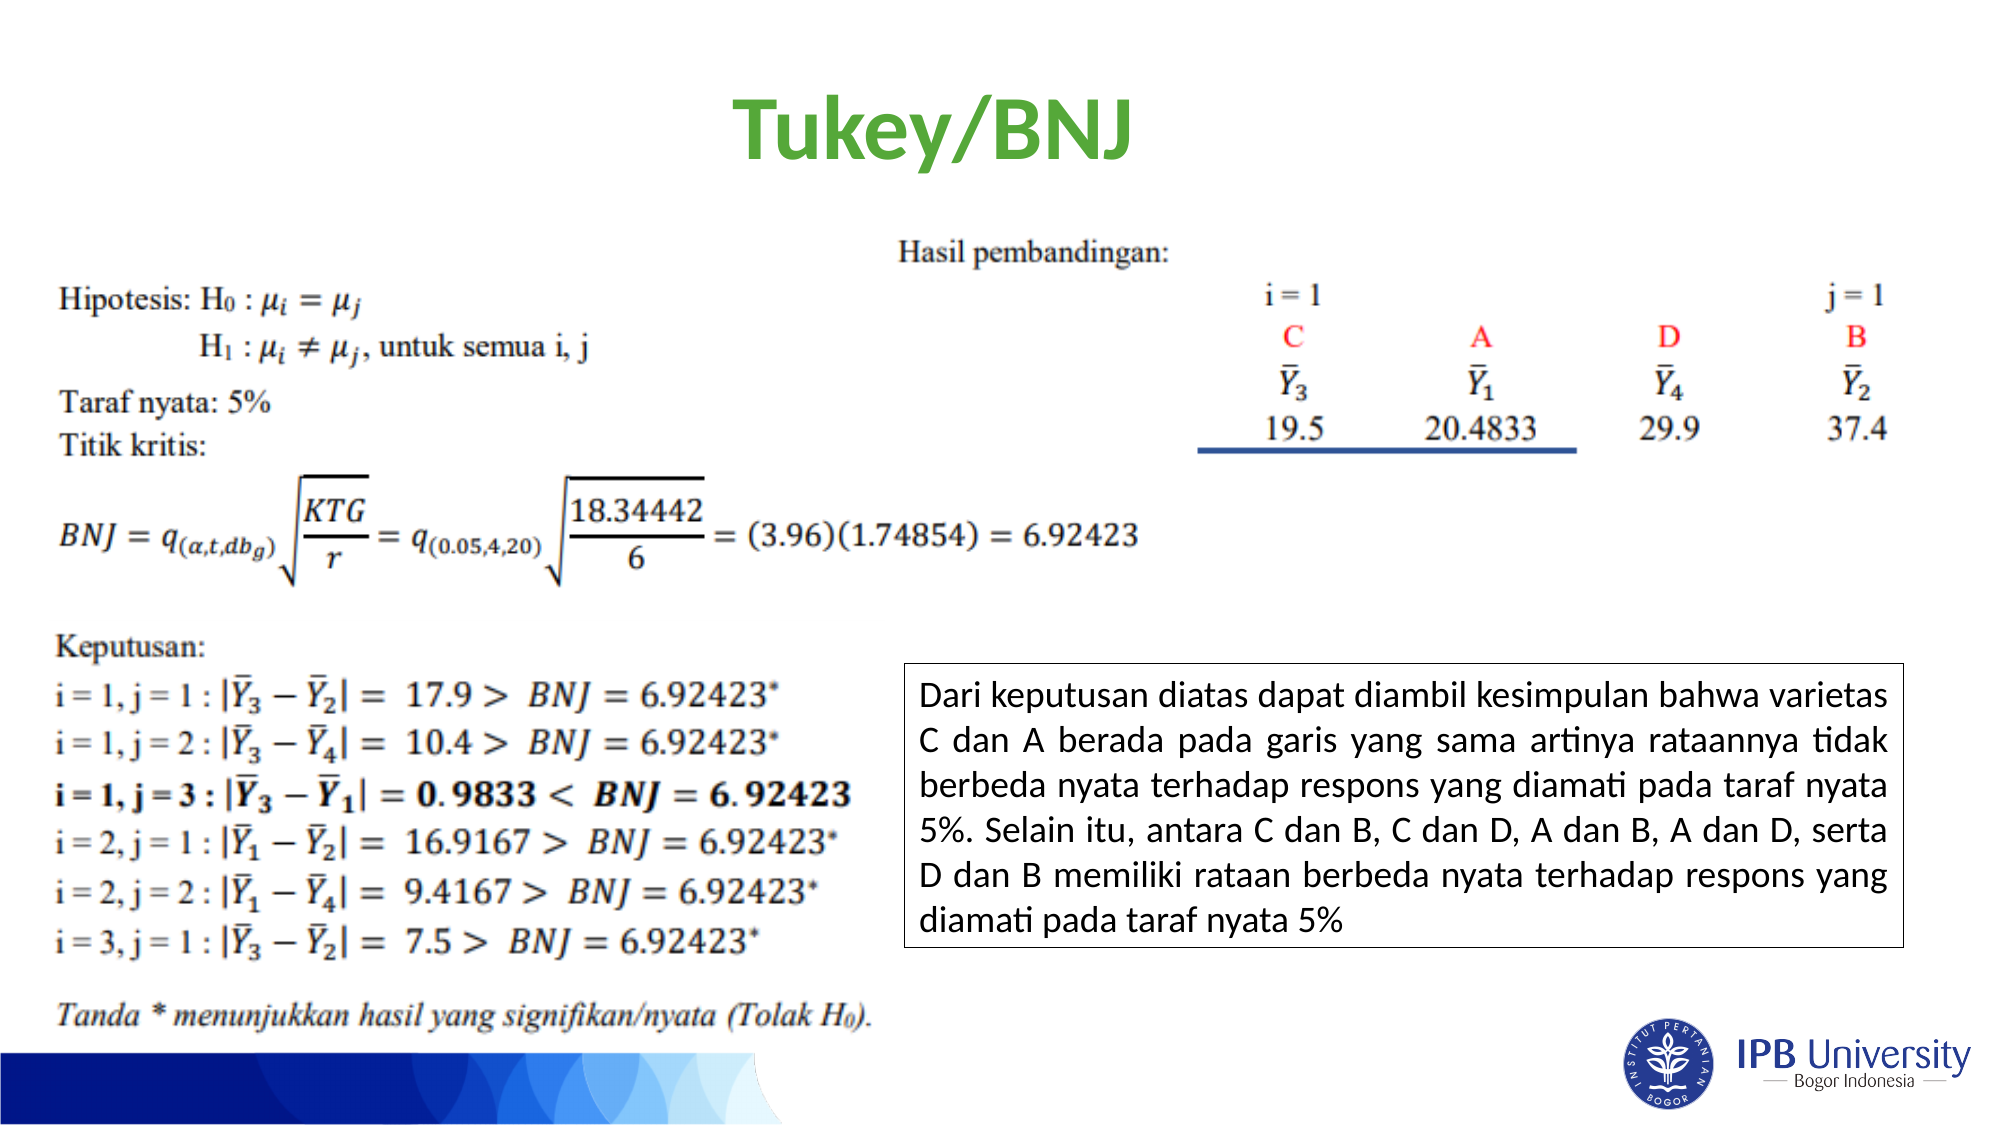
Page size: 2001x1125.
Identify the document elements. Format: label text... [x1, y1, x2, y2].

picture [1623, 1018, 1971, 1110]
text_box Dari keputusan diatas dapat diambil kesimpulan bahwa varietas C dan A berada pada garis yang sama artinya rataannya tidak berbeda nyata terhadap respons yang diamati pada taraf nyata 5%. Selain itu, antara C dan B, C dan D, A dan B, A dan D, serta D dan B memiliki rataan berbeda nyata terhadap respons yang diamati pada taraf nyata 5% [904, 663, 1904, 948]
text_box Tukey/BNJ [86, 60, 1780, 186]
picture [49, 225, 1925, 595]
picture [49, 619, 885, 1042]
picture [1, 1053, 781, 1124]
